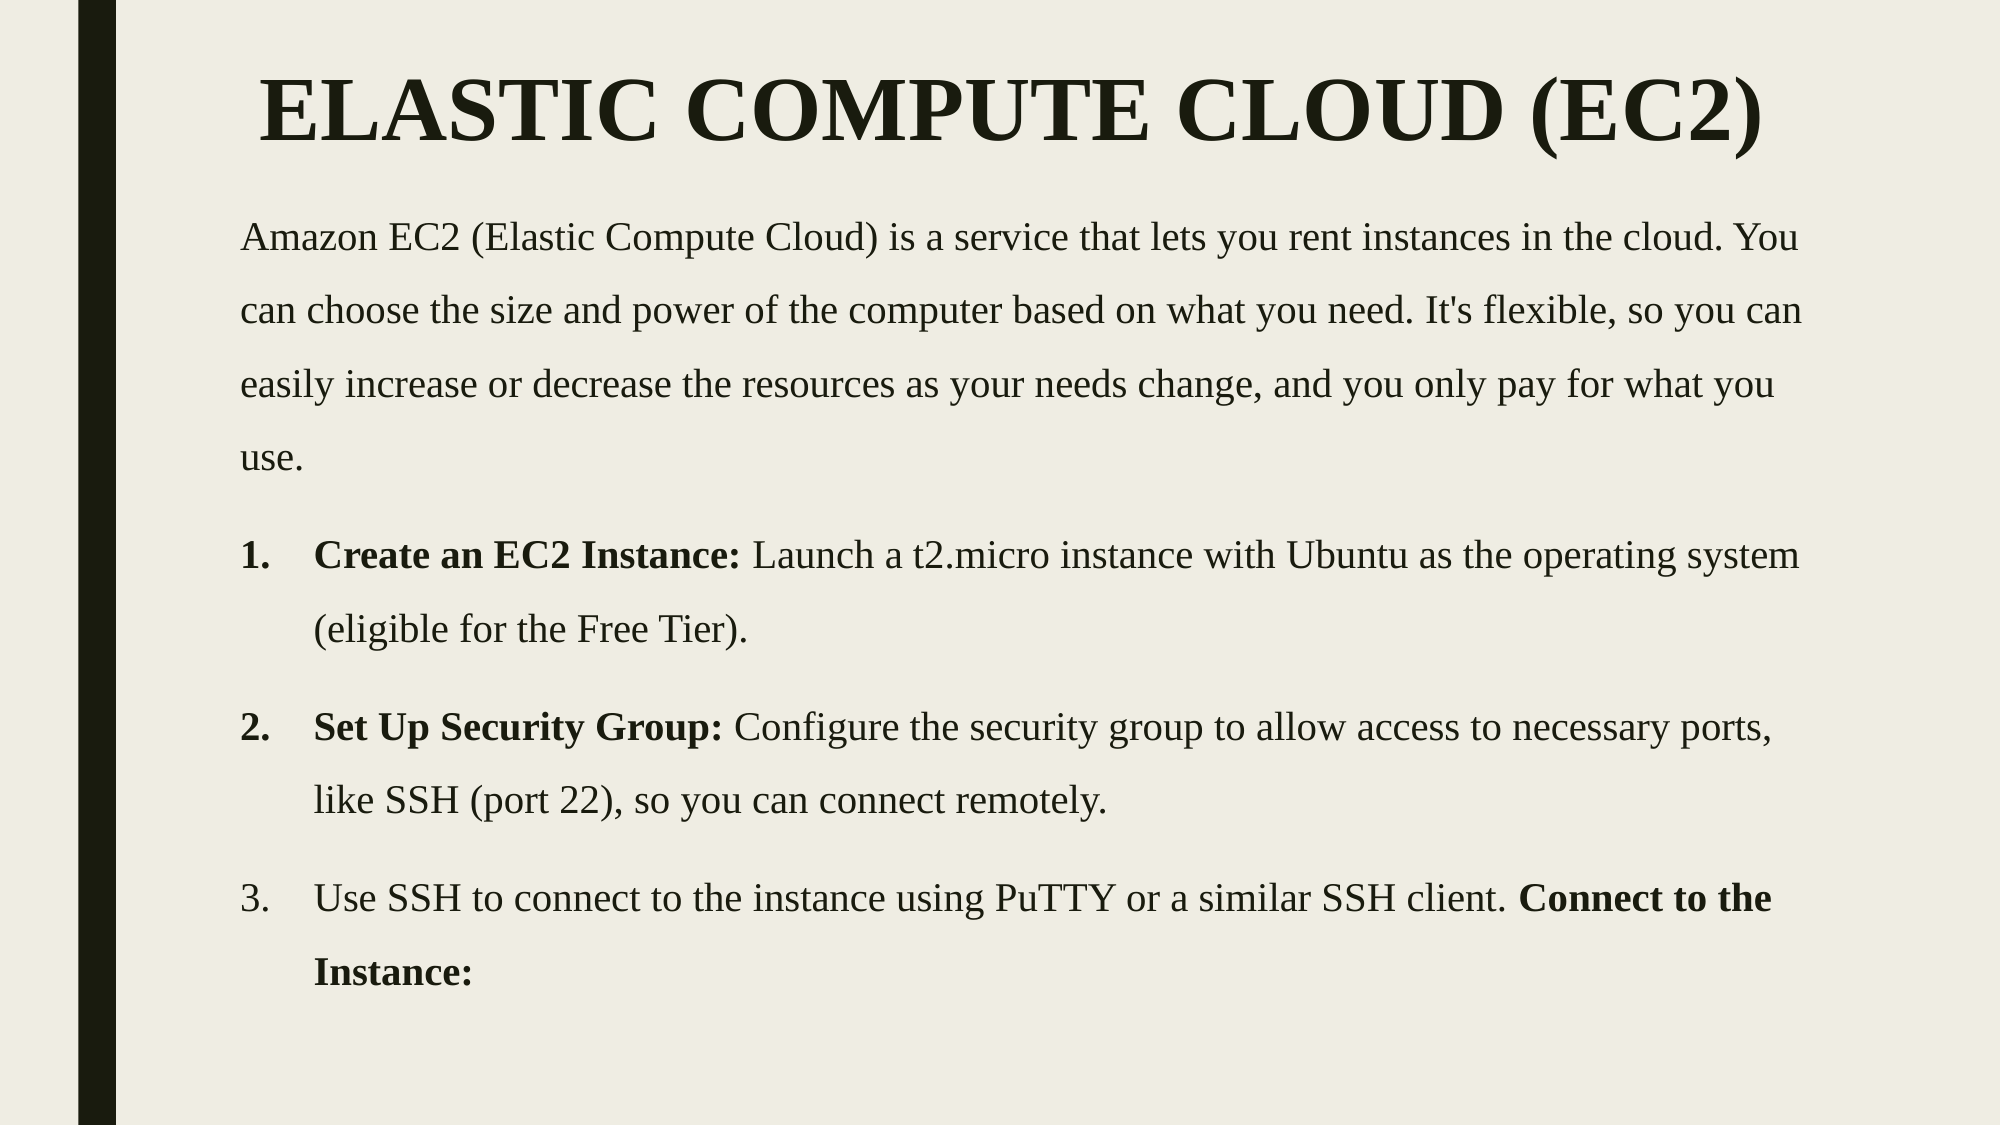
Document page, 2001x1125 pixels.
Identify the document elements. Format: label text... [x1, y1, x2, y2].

title ELASTIC COMPUTE CLOUD (EC2) [225, 54, 1800, 177]
list Amazon EC2 (Elastic Compute Cloud) is a service that lets you rent instances in the cloud. You can choose the size and power of the computer based on what you need. It's flexible, so you can easily increase or decrease the resources as your needs change, and you only pay for what you use. Create an EC2 Instance: Launch a t2.micro instance with Ubuntu as the operating system (eligible for the Free Tier). Set Up Security Group: Configure the security group to allow access to necessary ports, like SSH (port 22), so you can connect remotely. Use SSH to connect to the instance using PuTTY or a similar SSH client. Connect to the Instance: [225, 177, 1820, 1009]
